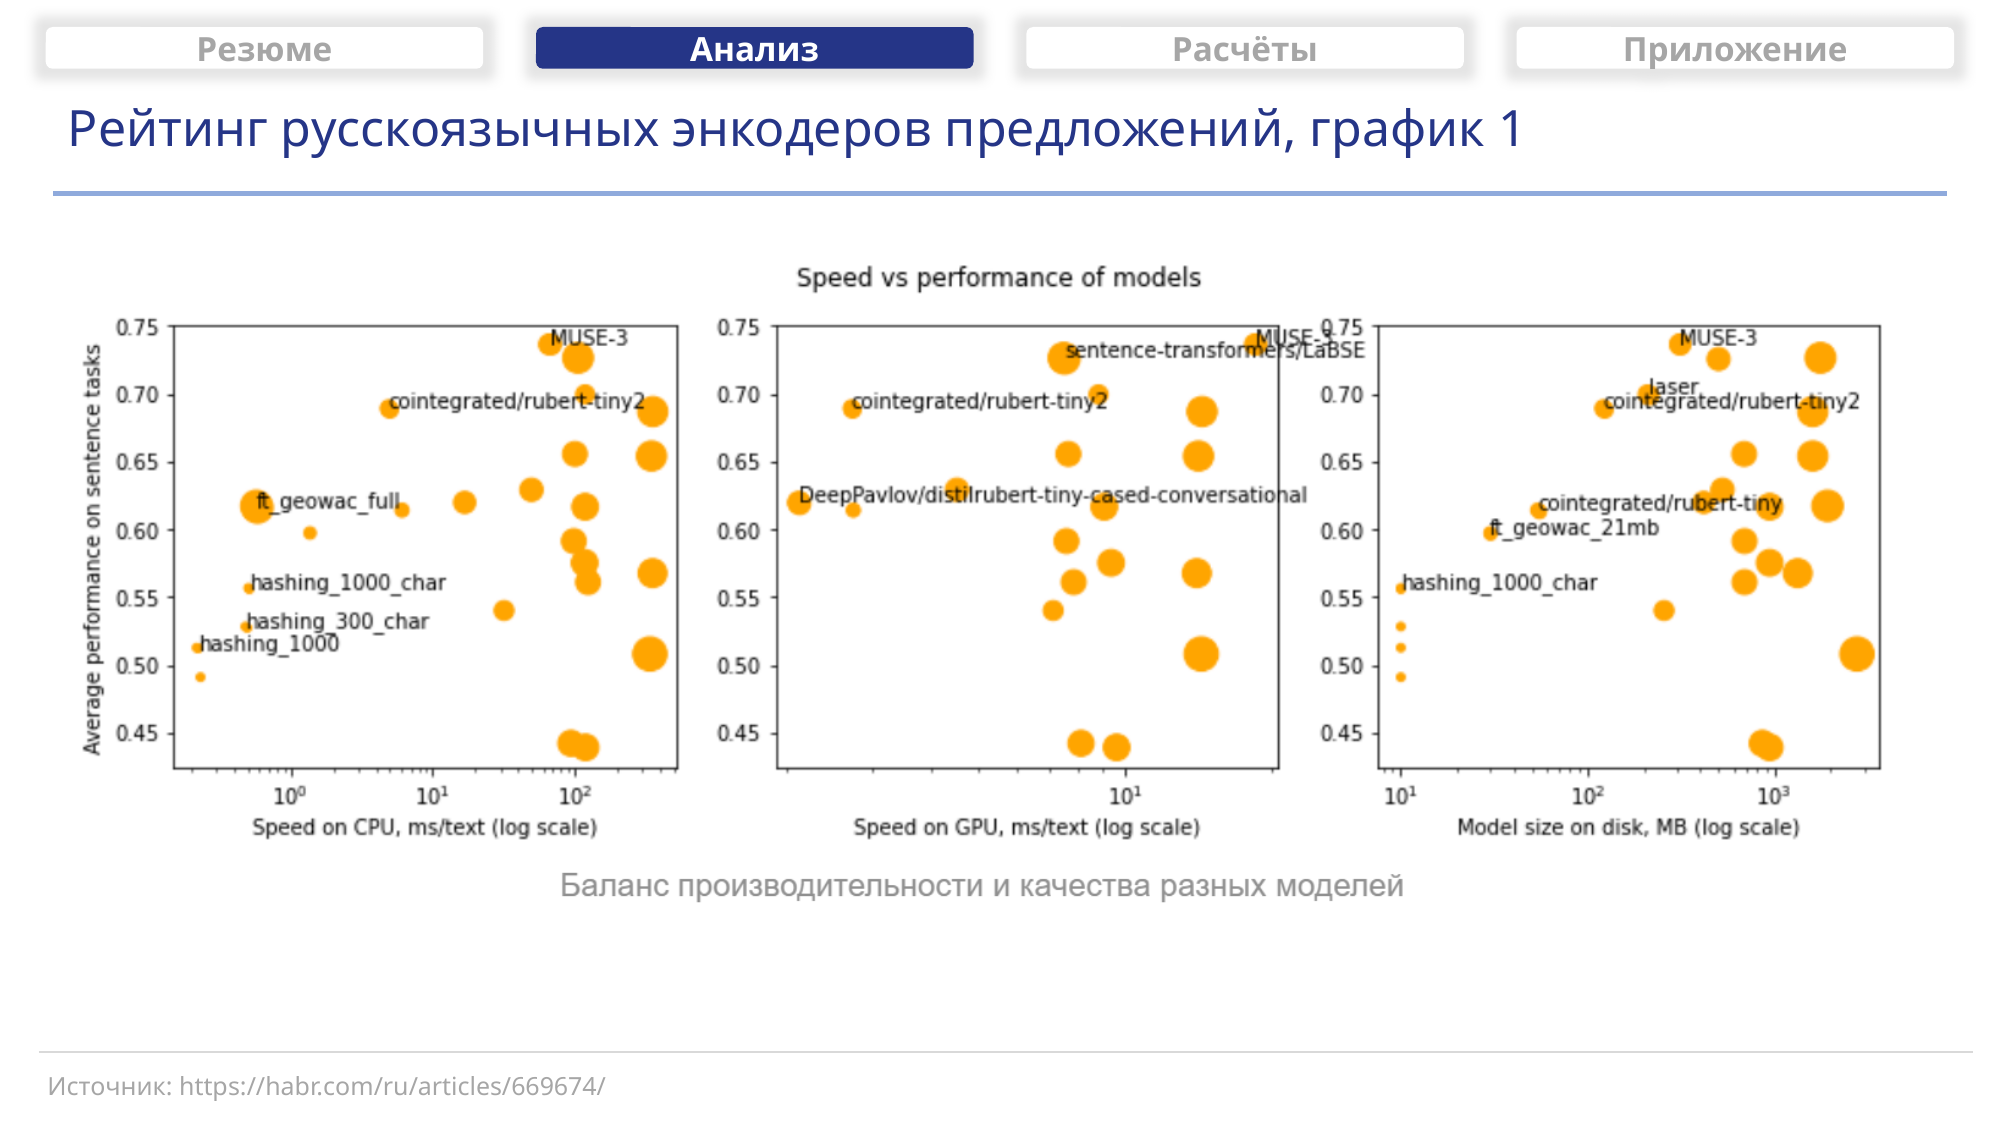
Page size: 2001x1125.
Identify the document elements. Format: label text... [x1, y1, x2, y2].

picture [35, 236, 1912, 928]
text_box Приложение [1515, 25, 1956, 70]
text_box Анализ [534, 25, 975, 70]
text_box Источник: https://habr.com/ru/articles/669674/ [32, 1062, 1837, 1108]
text_box Рейтинг русскоязычных энкодеров предложений, график 1 [53, 89, 1955, 165]
text_box Расчёты [1025, 25, 1465, 70]
text_box Резюме [44, 25, 485, 70]
